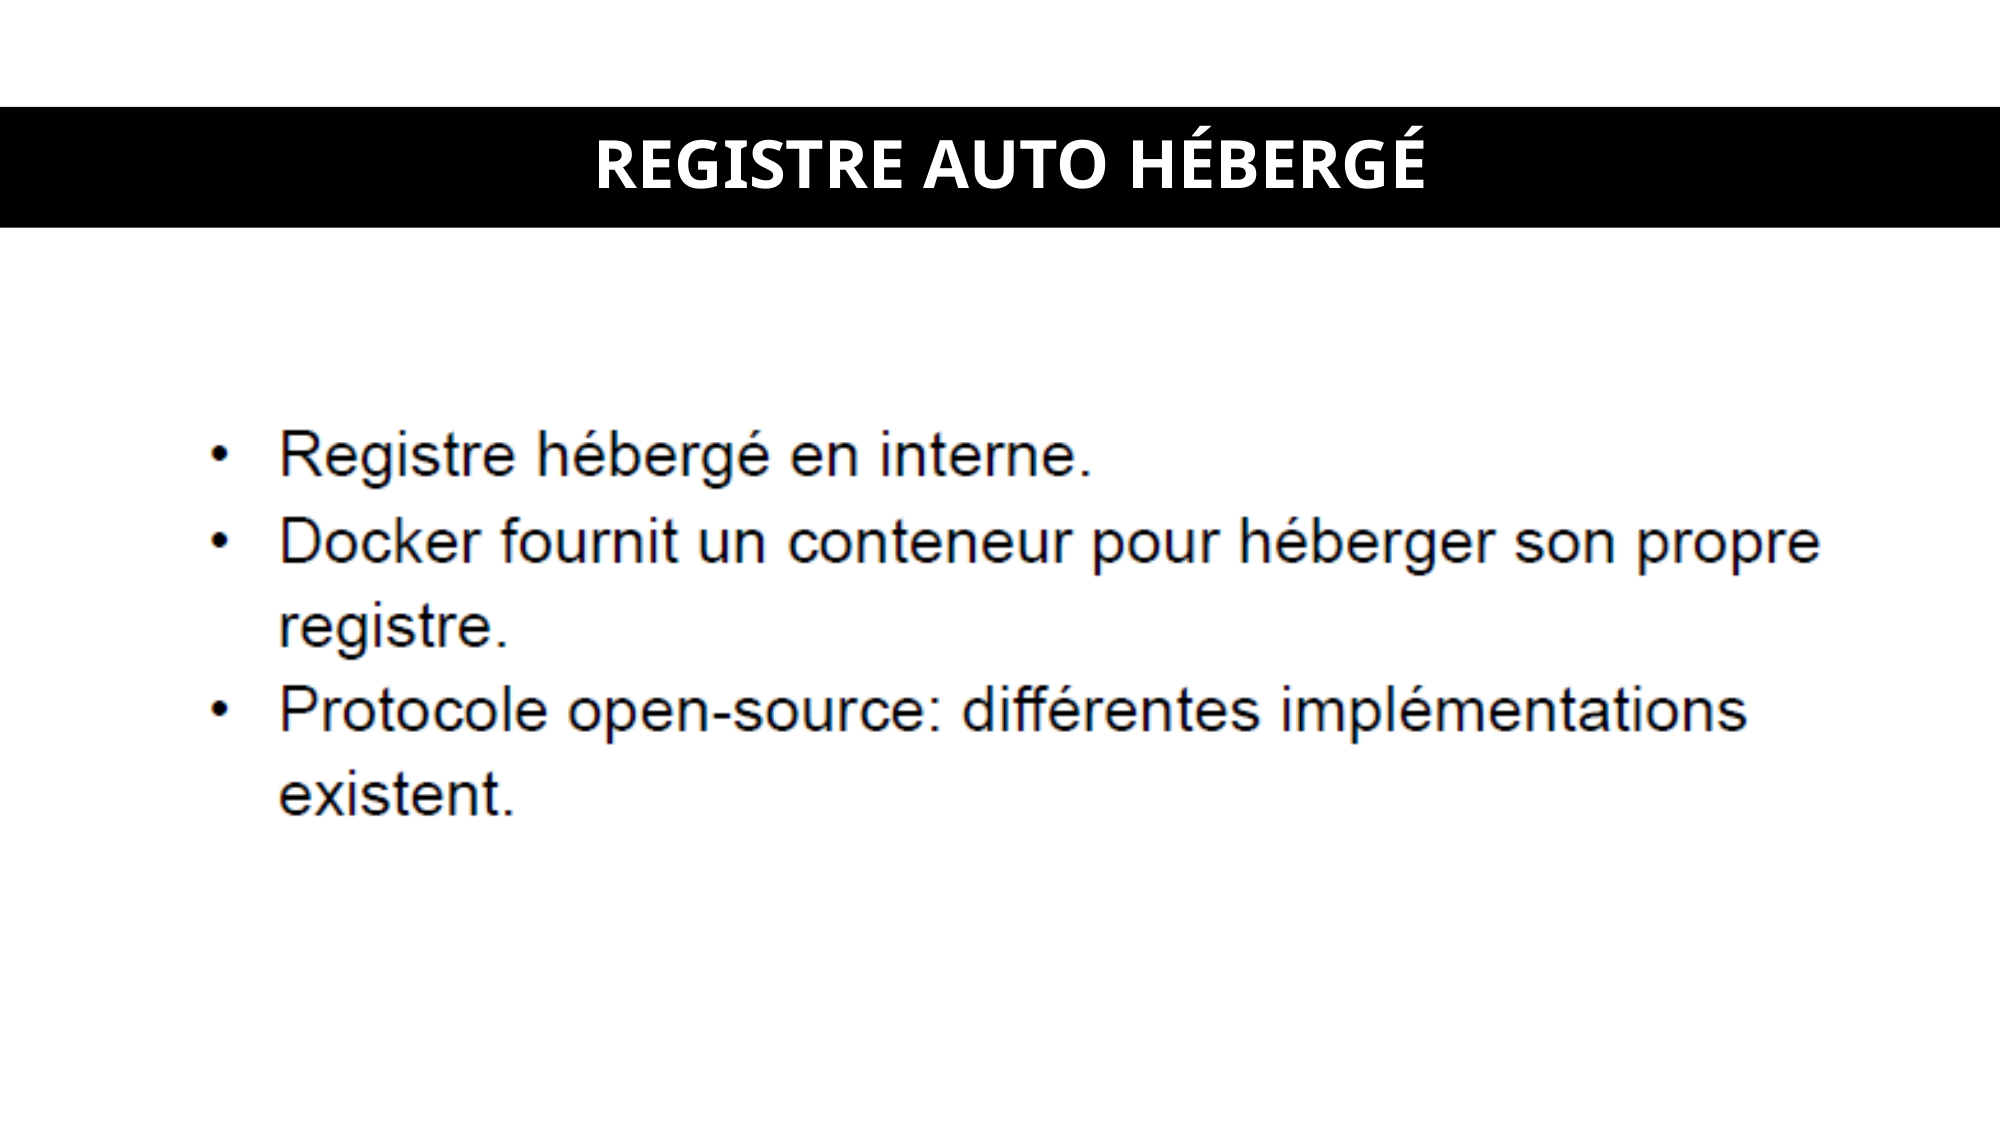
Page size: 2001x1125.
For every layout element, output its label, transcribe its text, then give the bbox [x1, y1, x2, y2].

picture [105, 339, 1895, 931]
text_box [0, 106, 2000, 229]
title REGISTRE AUTO HÉBERGÉ [91, 105, 1931, 228]
